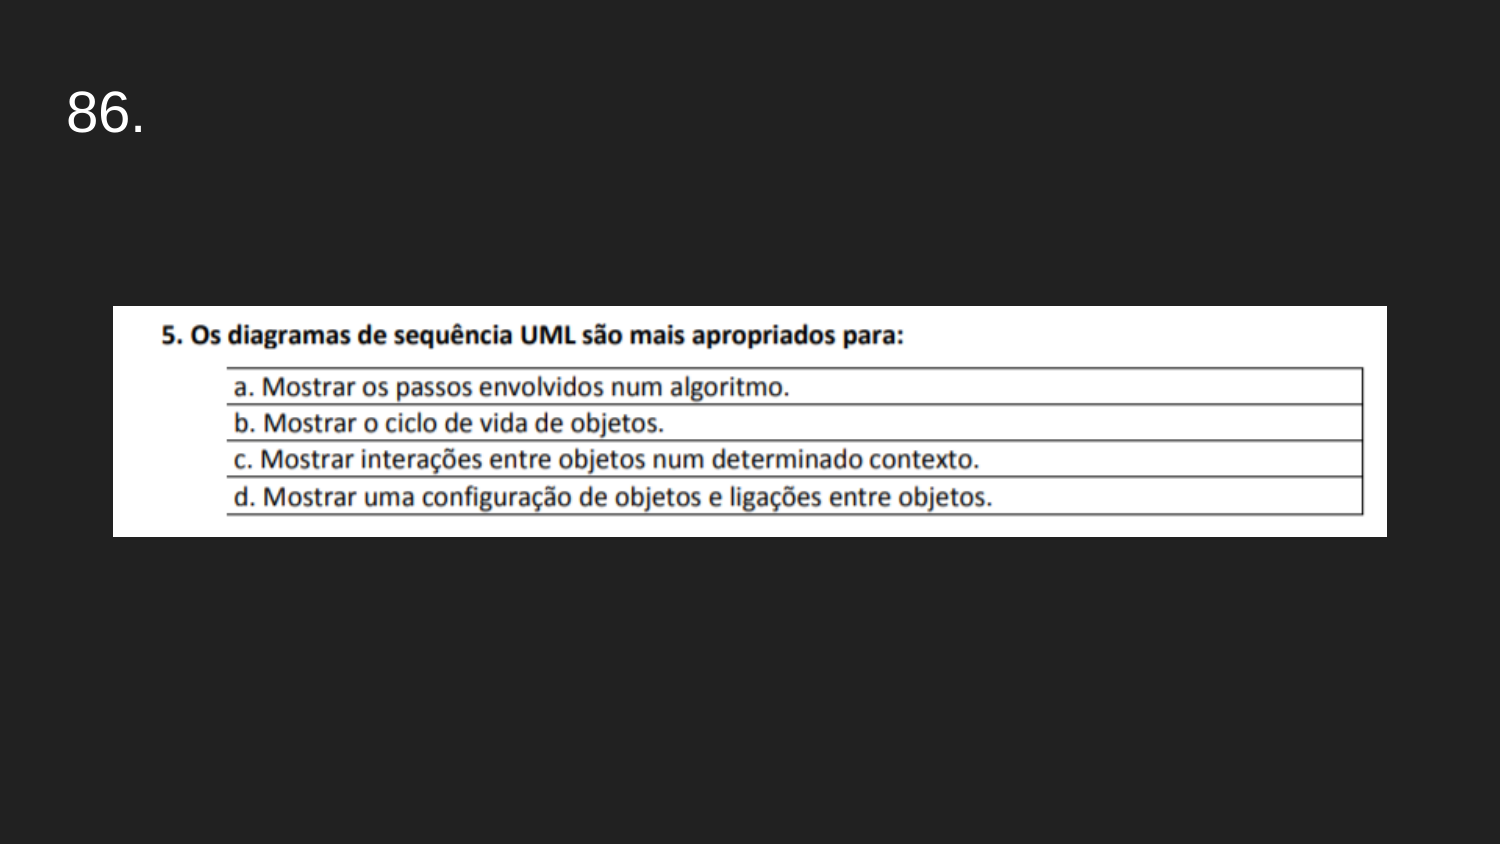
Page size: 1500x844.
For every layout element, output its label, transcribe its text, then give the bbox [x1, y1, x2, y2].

title 86. [51, 59, 1449, 153]
picture [112, 306, 1388, 537]
